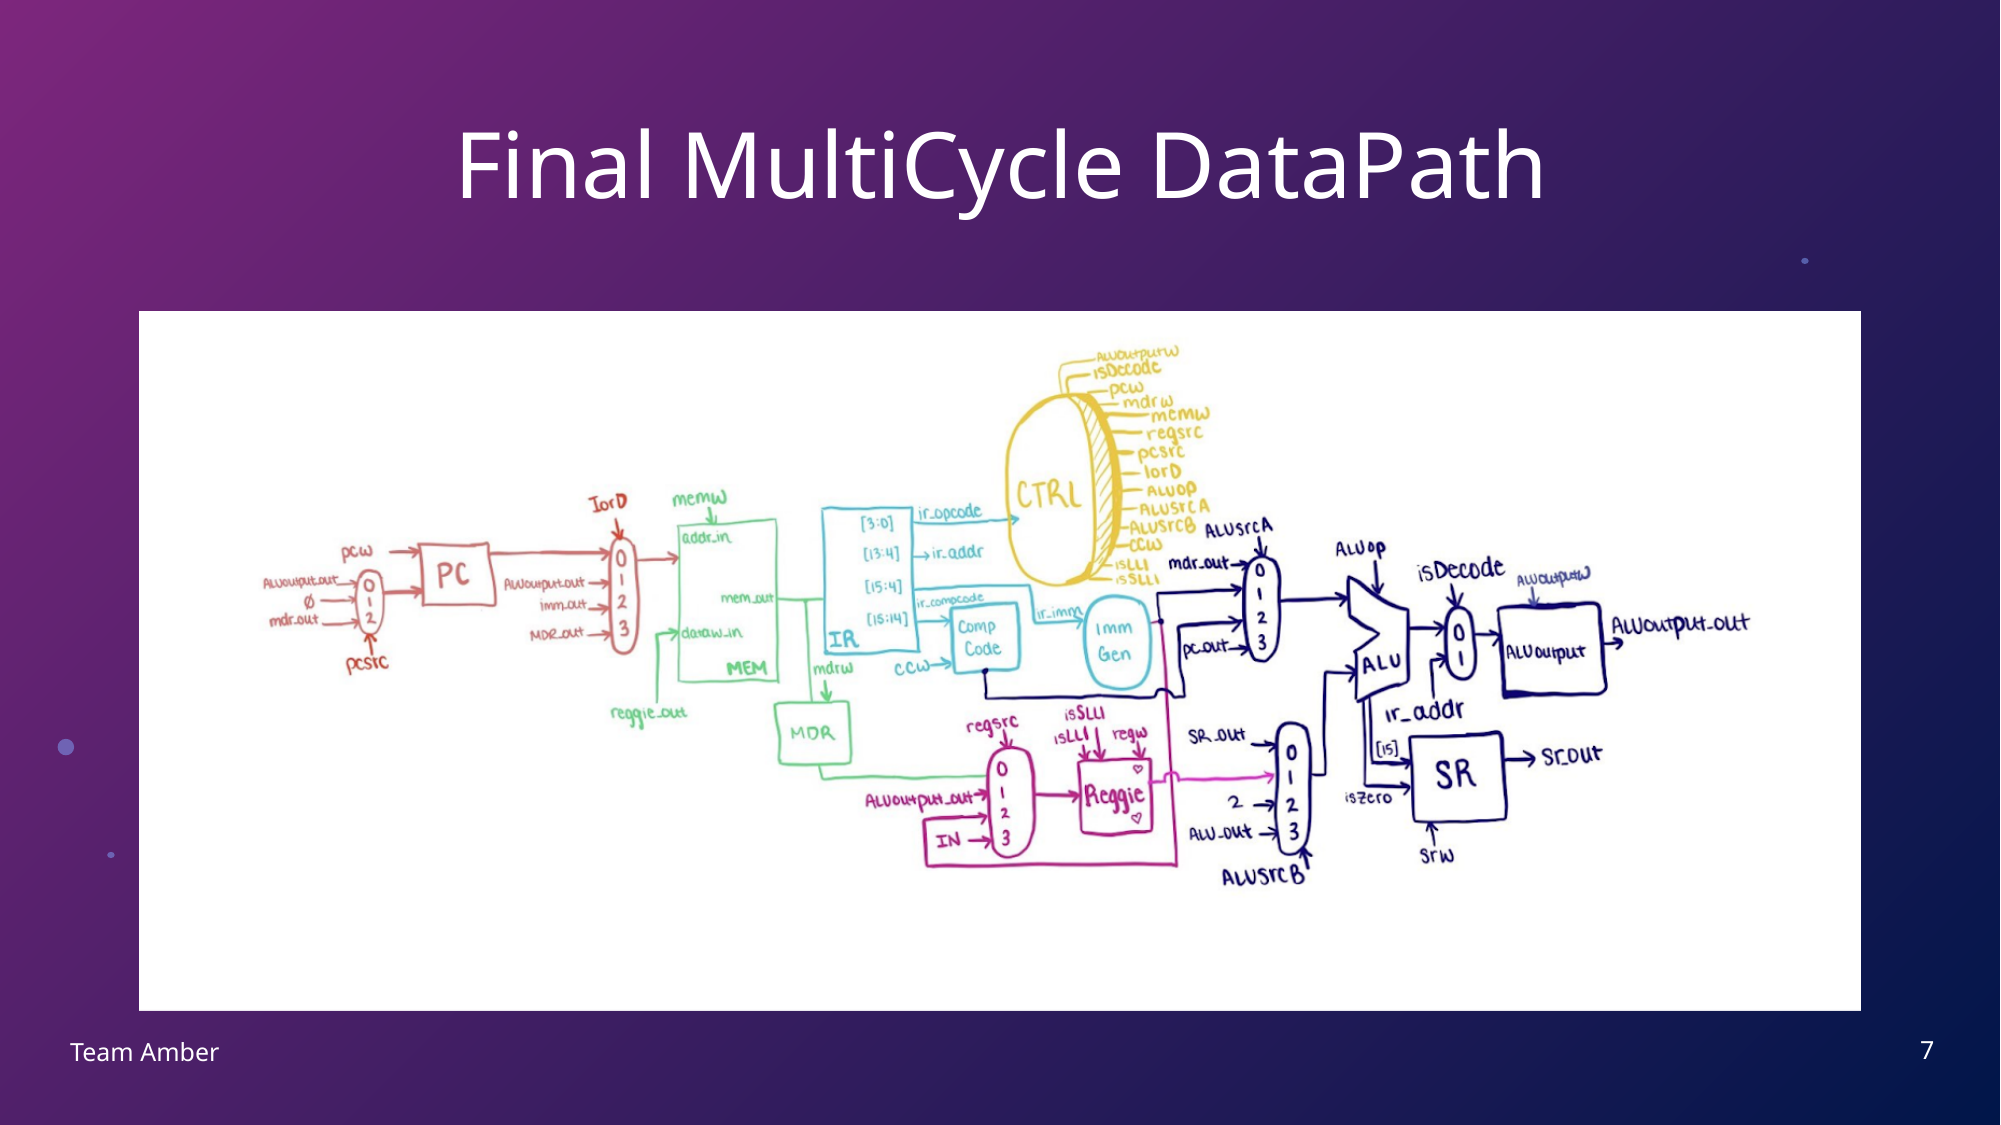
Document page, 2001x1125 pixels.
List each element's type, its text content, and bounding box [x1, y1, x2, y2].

footer Team Amber [55, 1023, 731, 1084]
slide_number 7 [1499, 1021, 1950, 1082]
title Final MultiCycle DataPath [139, 59, 1865, 278]
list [139, 311, 1861, 1011]
